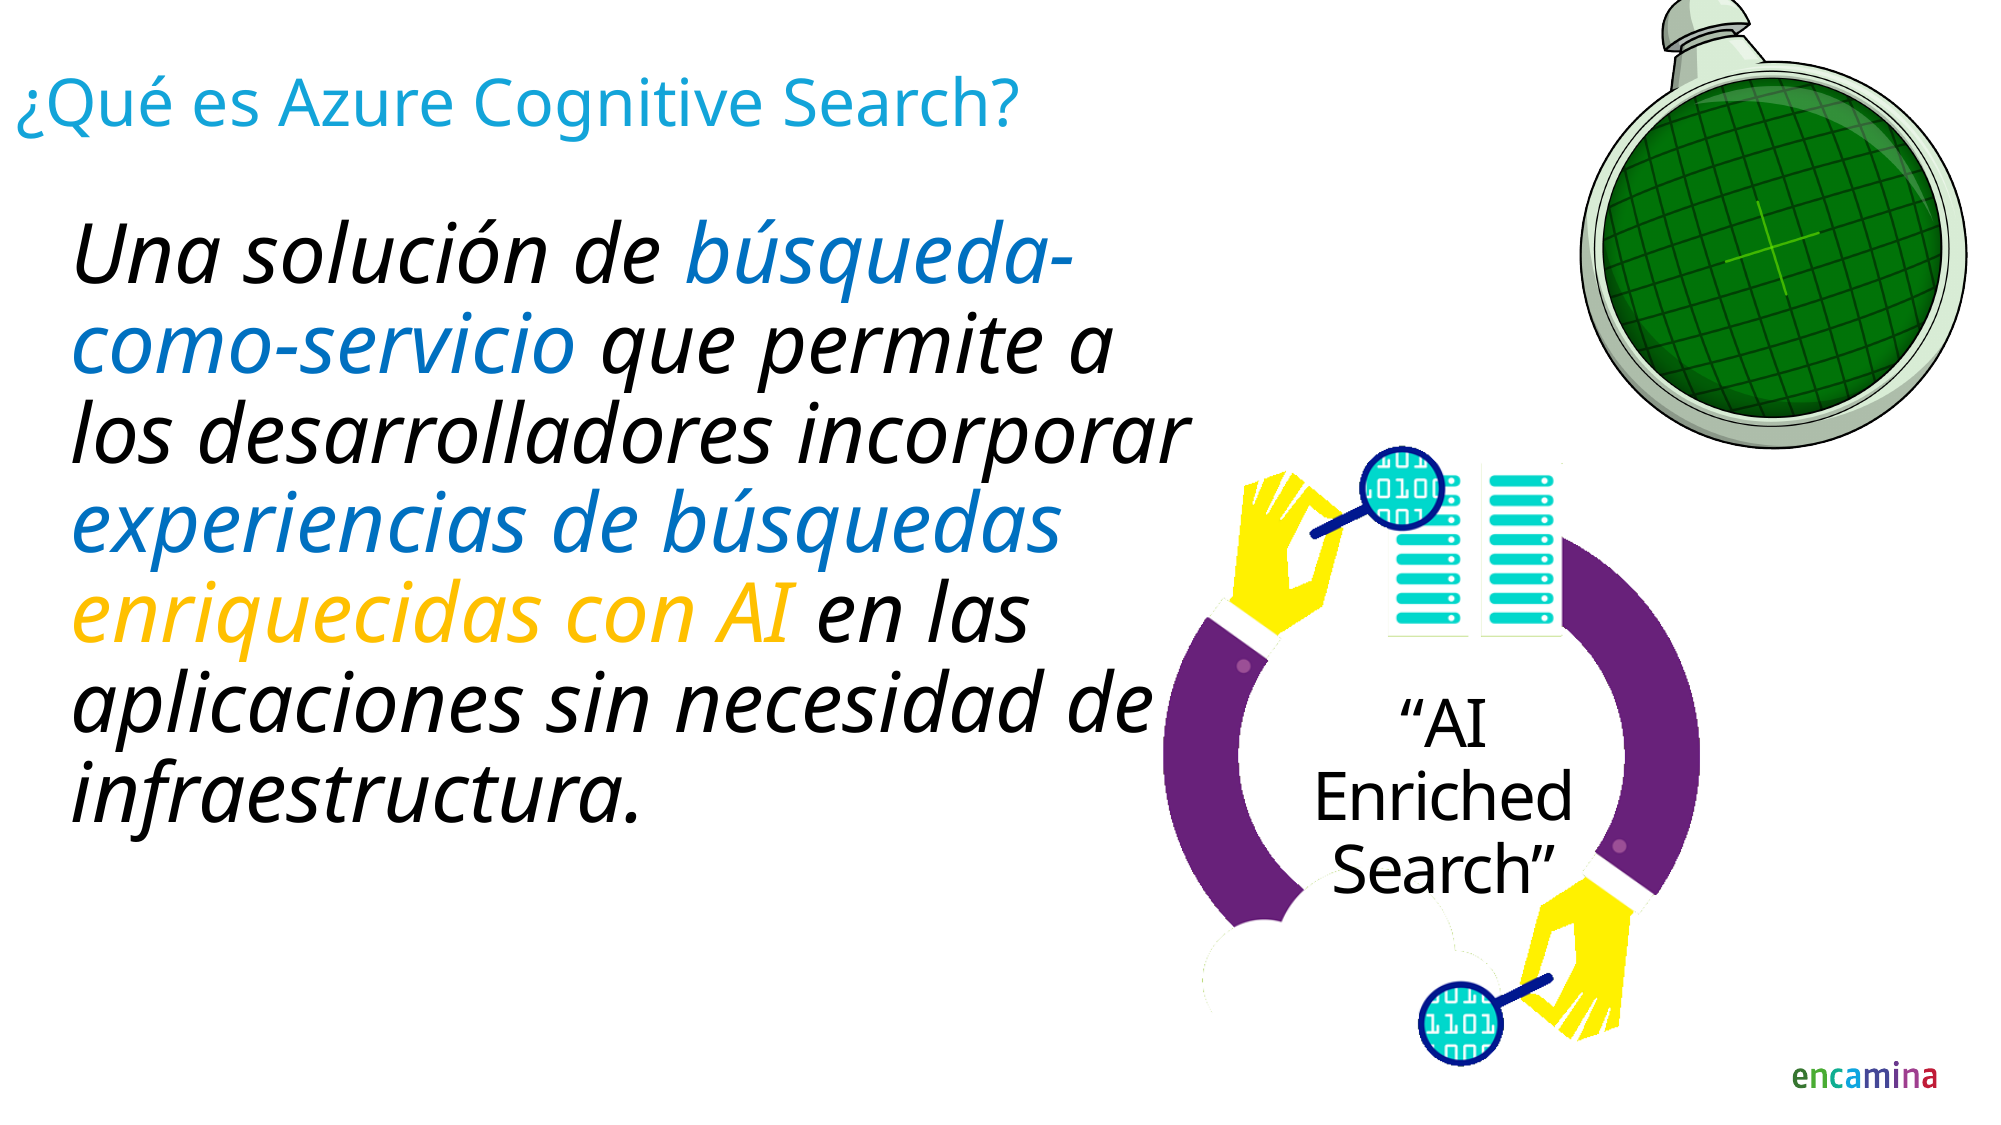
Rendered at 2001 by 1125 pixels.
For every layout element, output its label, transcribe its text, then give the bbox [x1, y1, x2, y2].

title ¿Qué es Azure Cognitive Search? [0, 45, 1518, 156]
picture [1523, 0, 2000, 482]
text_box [1151, 439, 1710, 1081]
text_box Una solución de búsqueda-como-servicio que permite a los desarrolladores incorporar experiencias de búsquedas enriquecidas con AI en las aplicaciones sin necesidad de infraestructura. [53, 200, 1236, 925]
